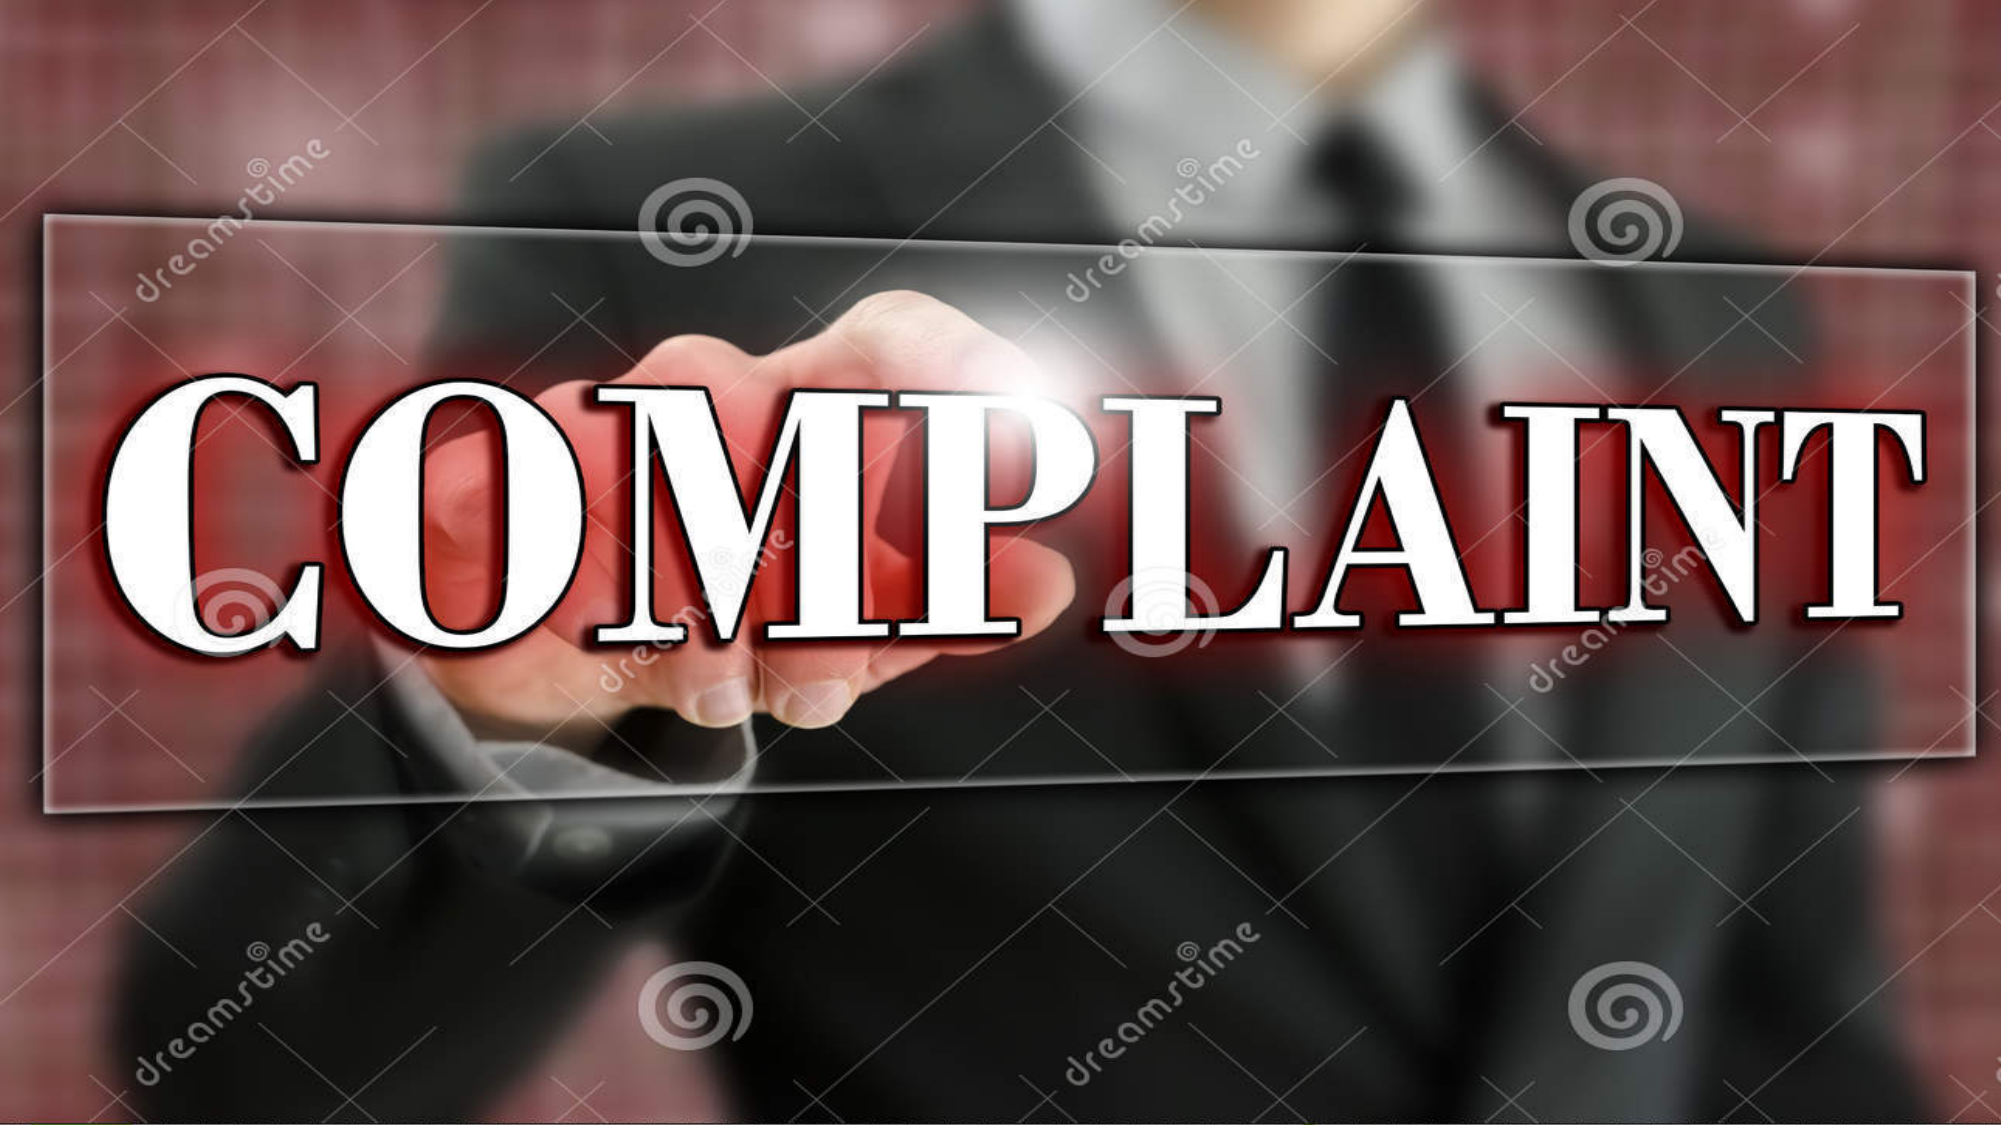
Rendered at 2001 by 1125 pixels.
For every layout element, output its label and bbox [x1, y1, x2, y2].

list [0, 0, 2000, 1125]
